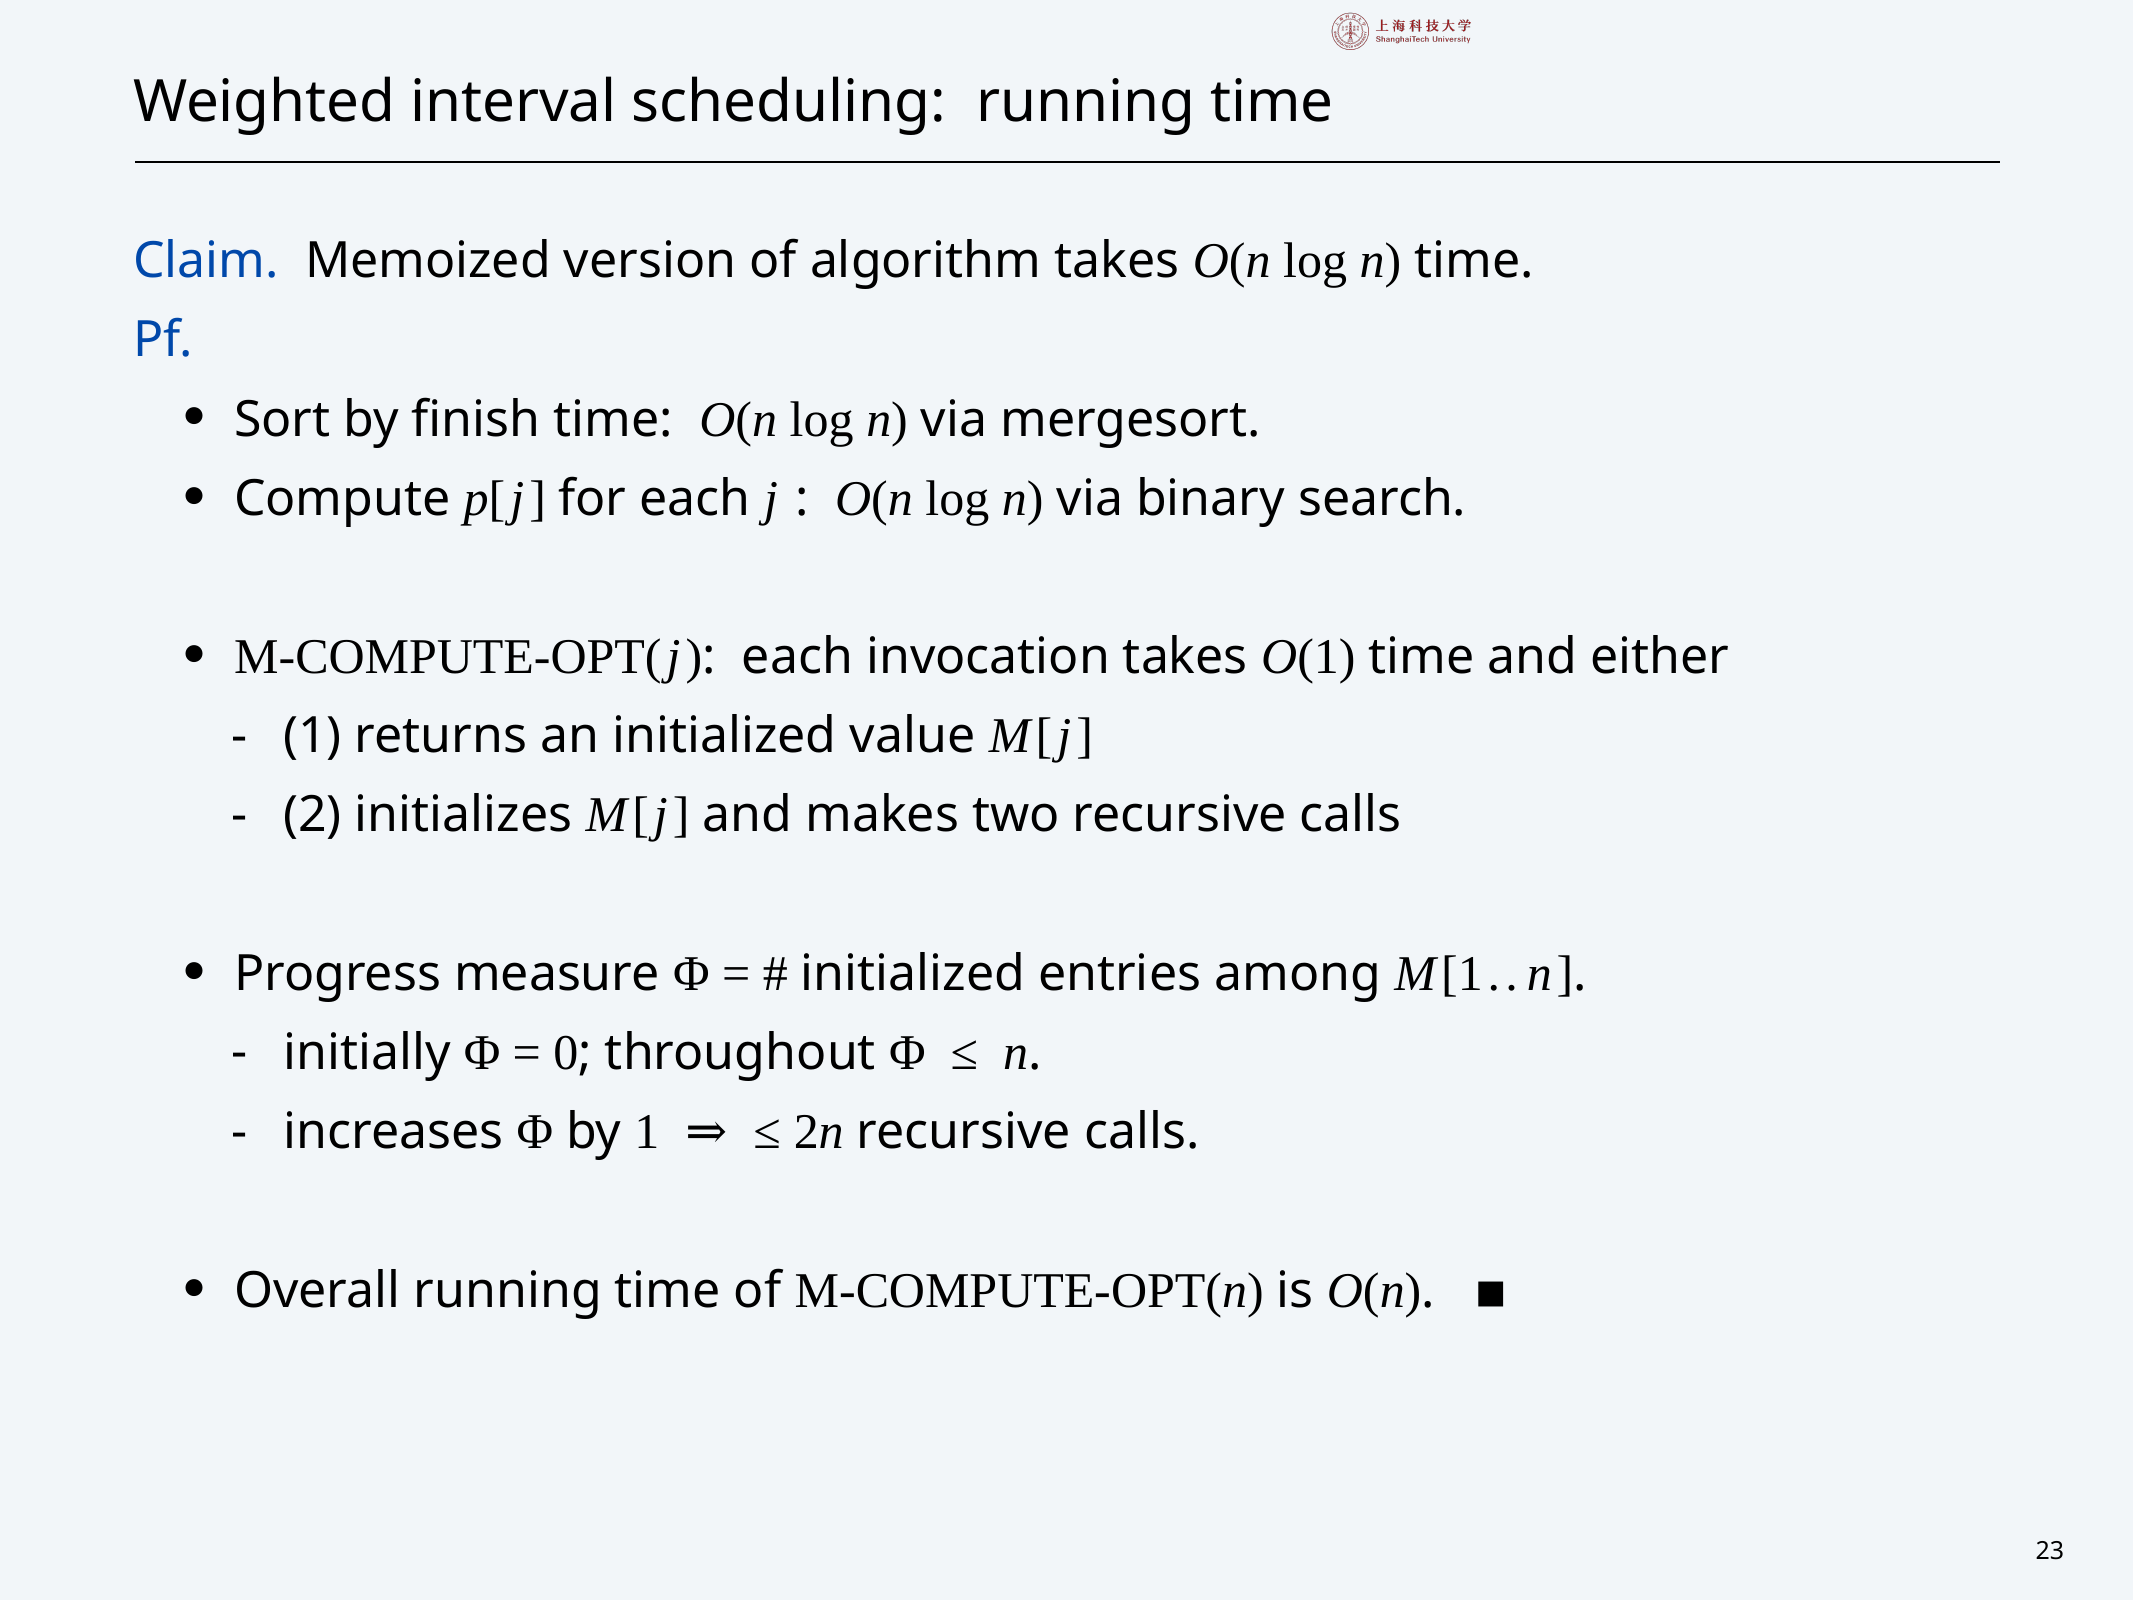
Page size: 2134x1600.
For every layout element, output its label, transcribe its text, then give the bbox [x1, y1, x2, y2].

picture [1327, 0, 1478, 109]
list Claim. Memoized version of algorithm takes O(n log n) time. Pf. Sort by finish time: O(n log n) via mergesort. Compute p[j] for each j : O(n log n) via binary search. M-Compute-Opt(j): each invocation takes O(1) time and either (1) returns an initialized value M[j] (2) initializes M[j] and makes two recursive calls Progress measure Φ = # initialized entries among M[1..n]. initially Φ = 0; throughout Φ ≤ n. increases Φ by 1 ⇒ ≤ 2n recursive calls. Overall running time of M-Compute-Opt(n) is O(n). ▪ [132, 207, 2001, 1551]
title Weighted interval scheduling: running time [132, 0, 2001, 134]
slide_number 23 [2028, 1532, 2072, 1576]
